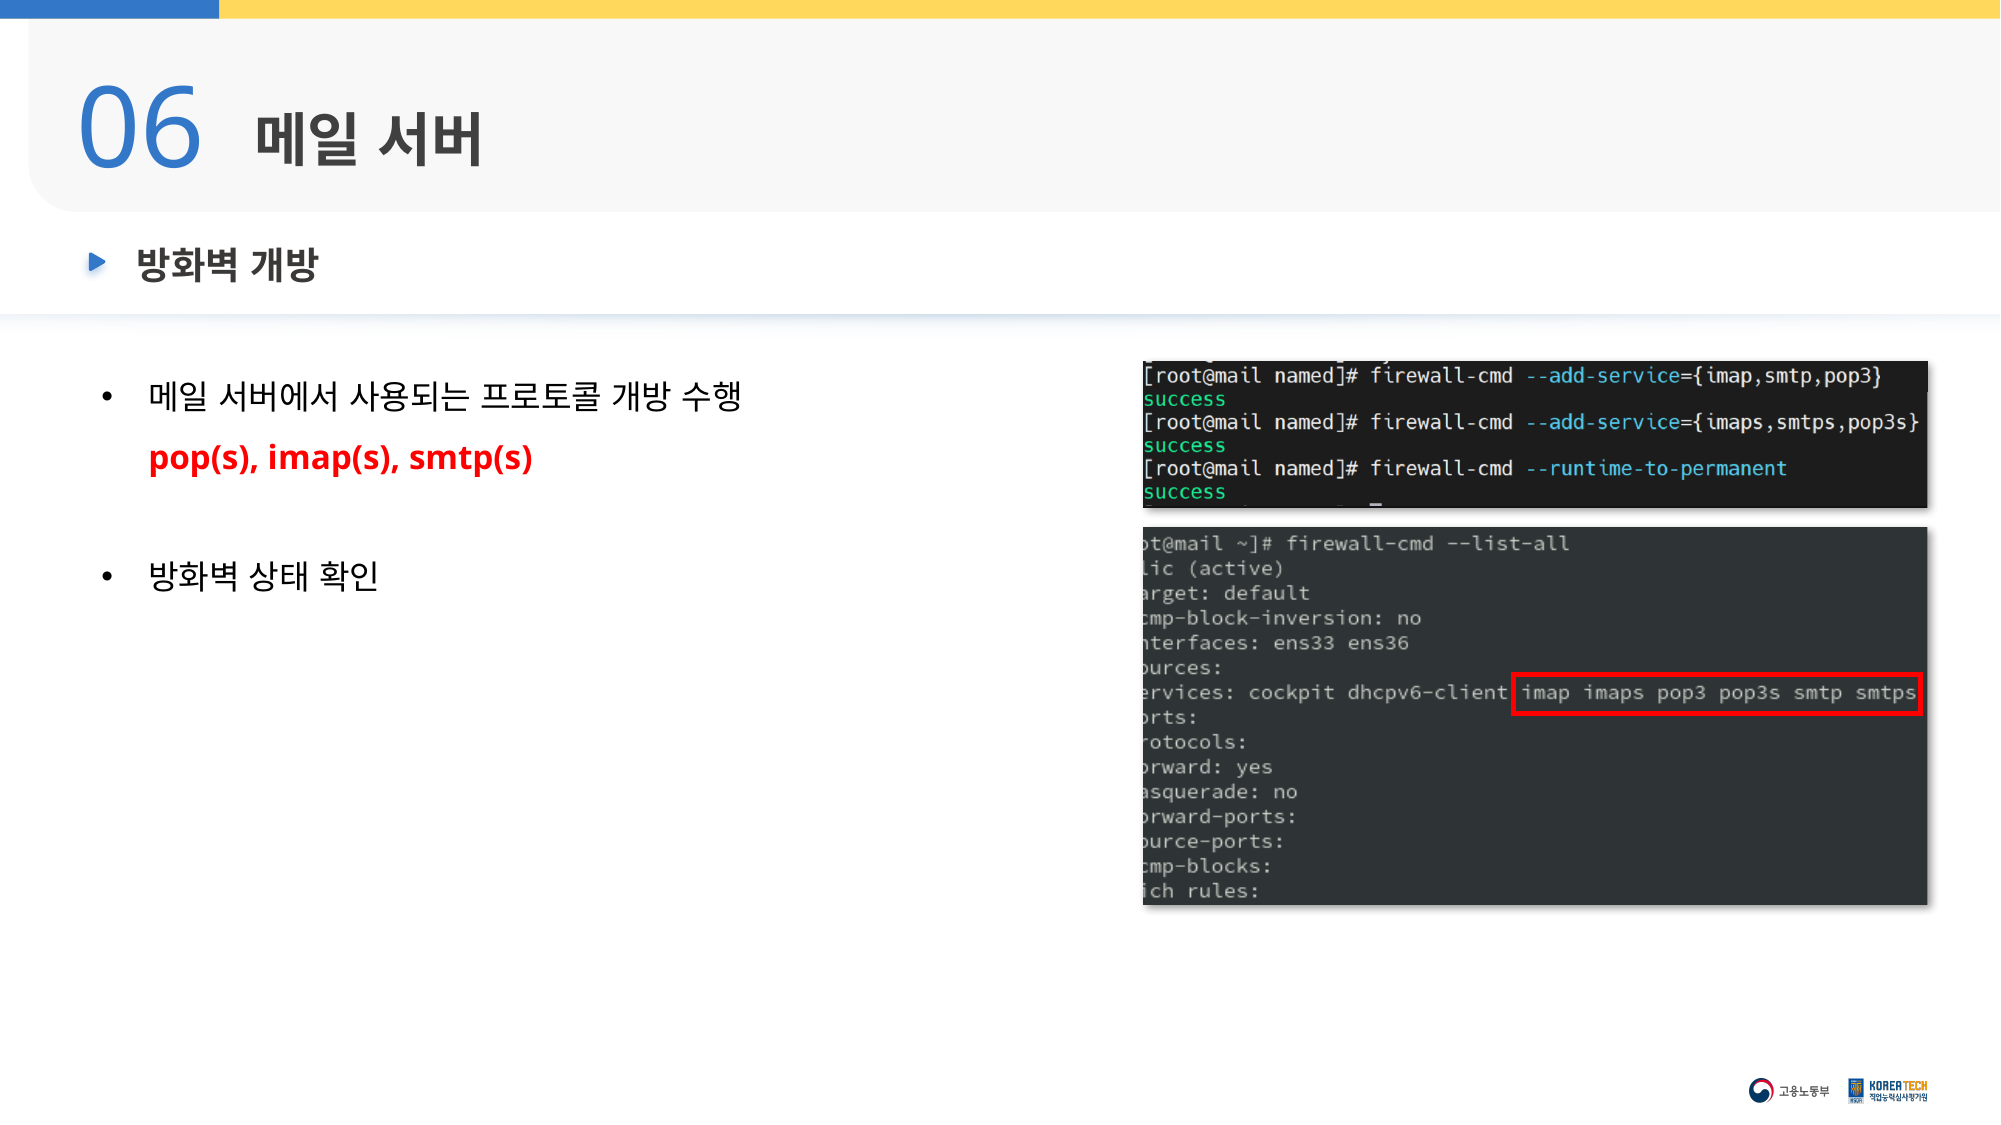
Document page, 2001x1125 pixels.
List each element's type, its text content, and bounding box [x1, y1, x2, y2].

picture [1143, 527, 1928, 906]
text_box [61, 54, 1038, 191]
text_box 메일 서버에서 사용되는 프로토콜 개방 수행 pop(s), imap(s), smtp(s) 방화벽 상태 확인 [86, 353, 1172, 604]
picture [0, 314, 2000, 353]
text_box [27, 19, 2000, 213]
text_box [220, 0, 2000, 19]
text_box [0, 0, 220, 19]
picture [1143, 361, 1928, 508]
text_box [88, 234, 1816, 296]
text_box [1749, 1078, 1927, 1104]
